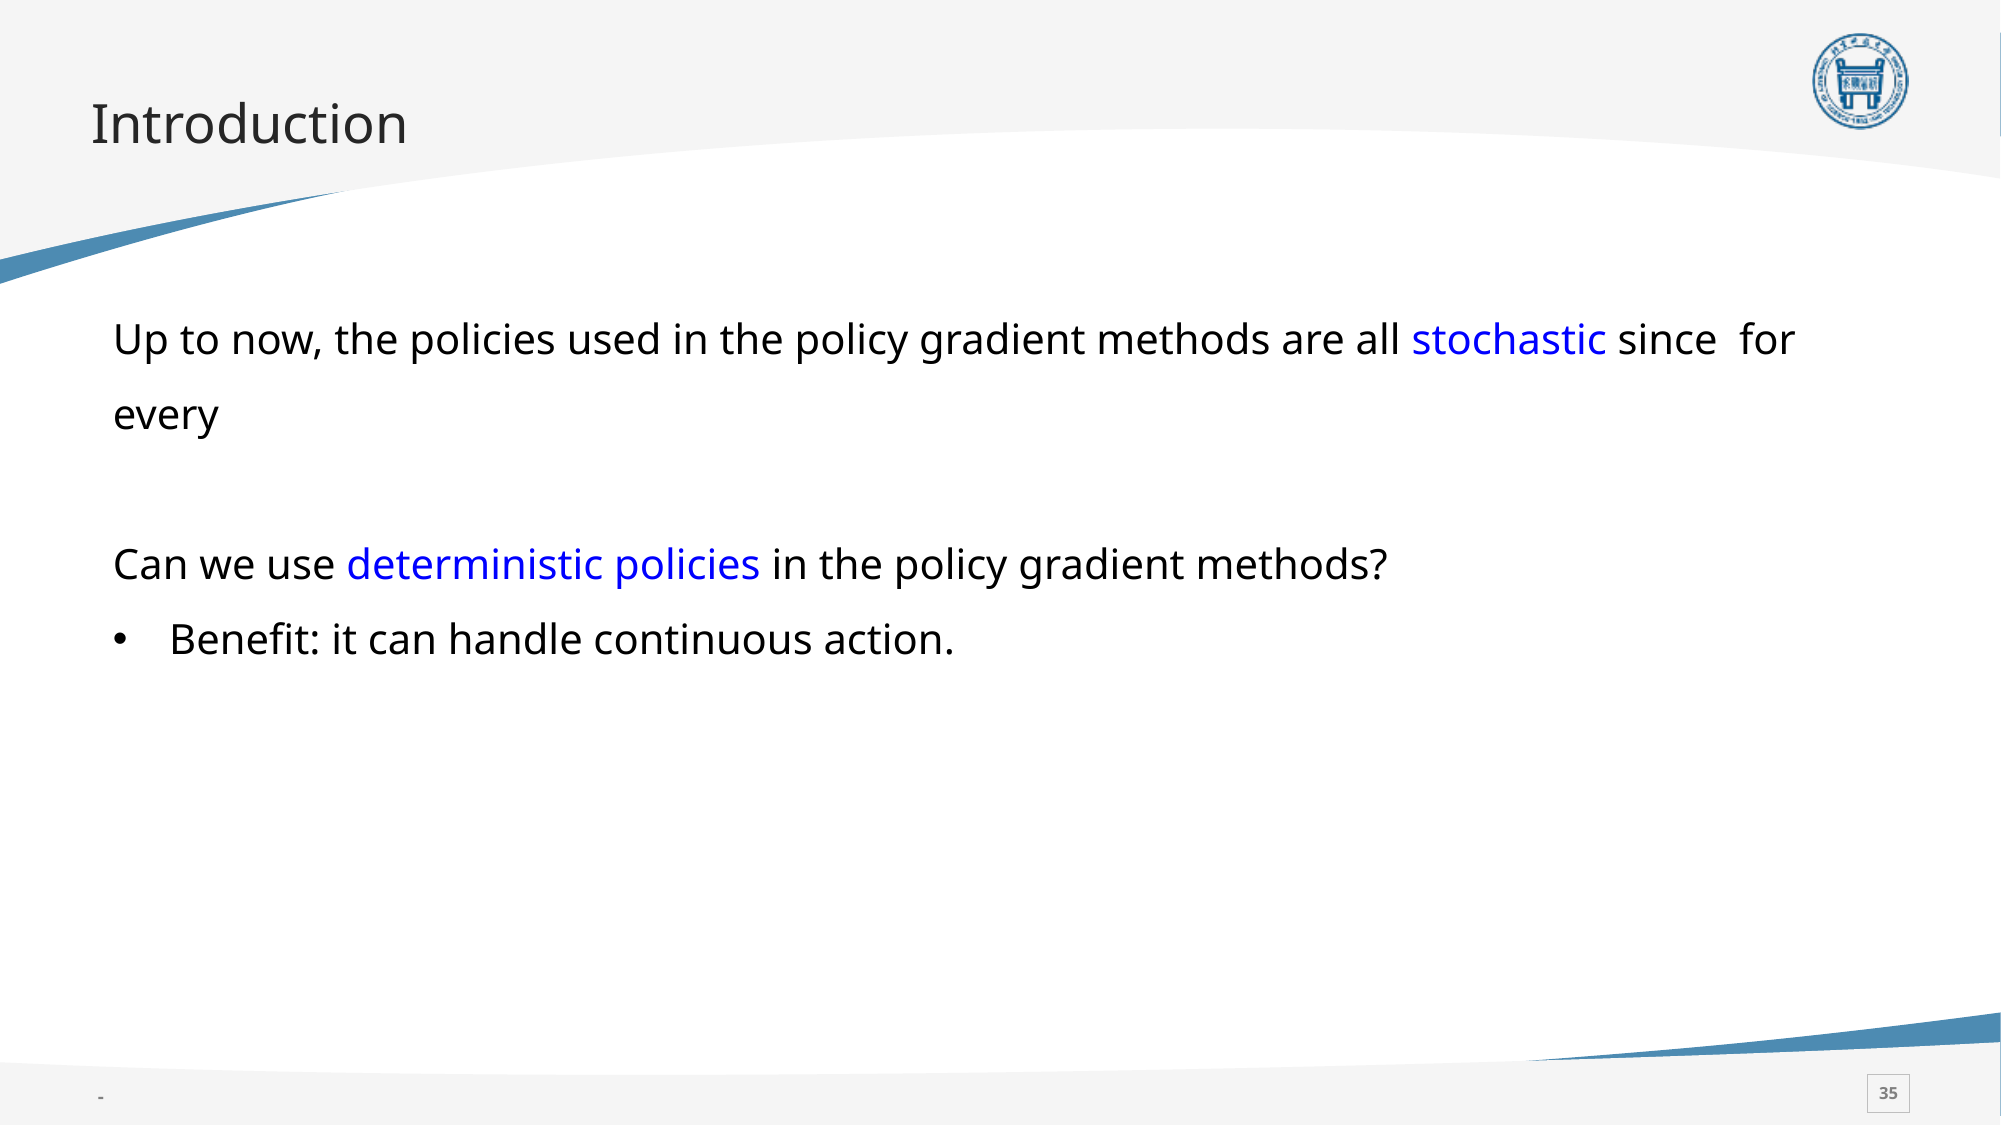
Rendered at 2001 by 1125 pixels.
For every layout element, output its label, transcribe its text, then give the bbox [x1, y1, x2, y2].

picture [1812, 33, 1909, 130]
title Introduction [79, 57, 824, 146]
